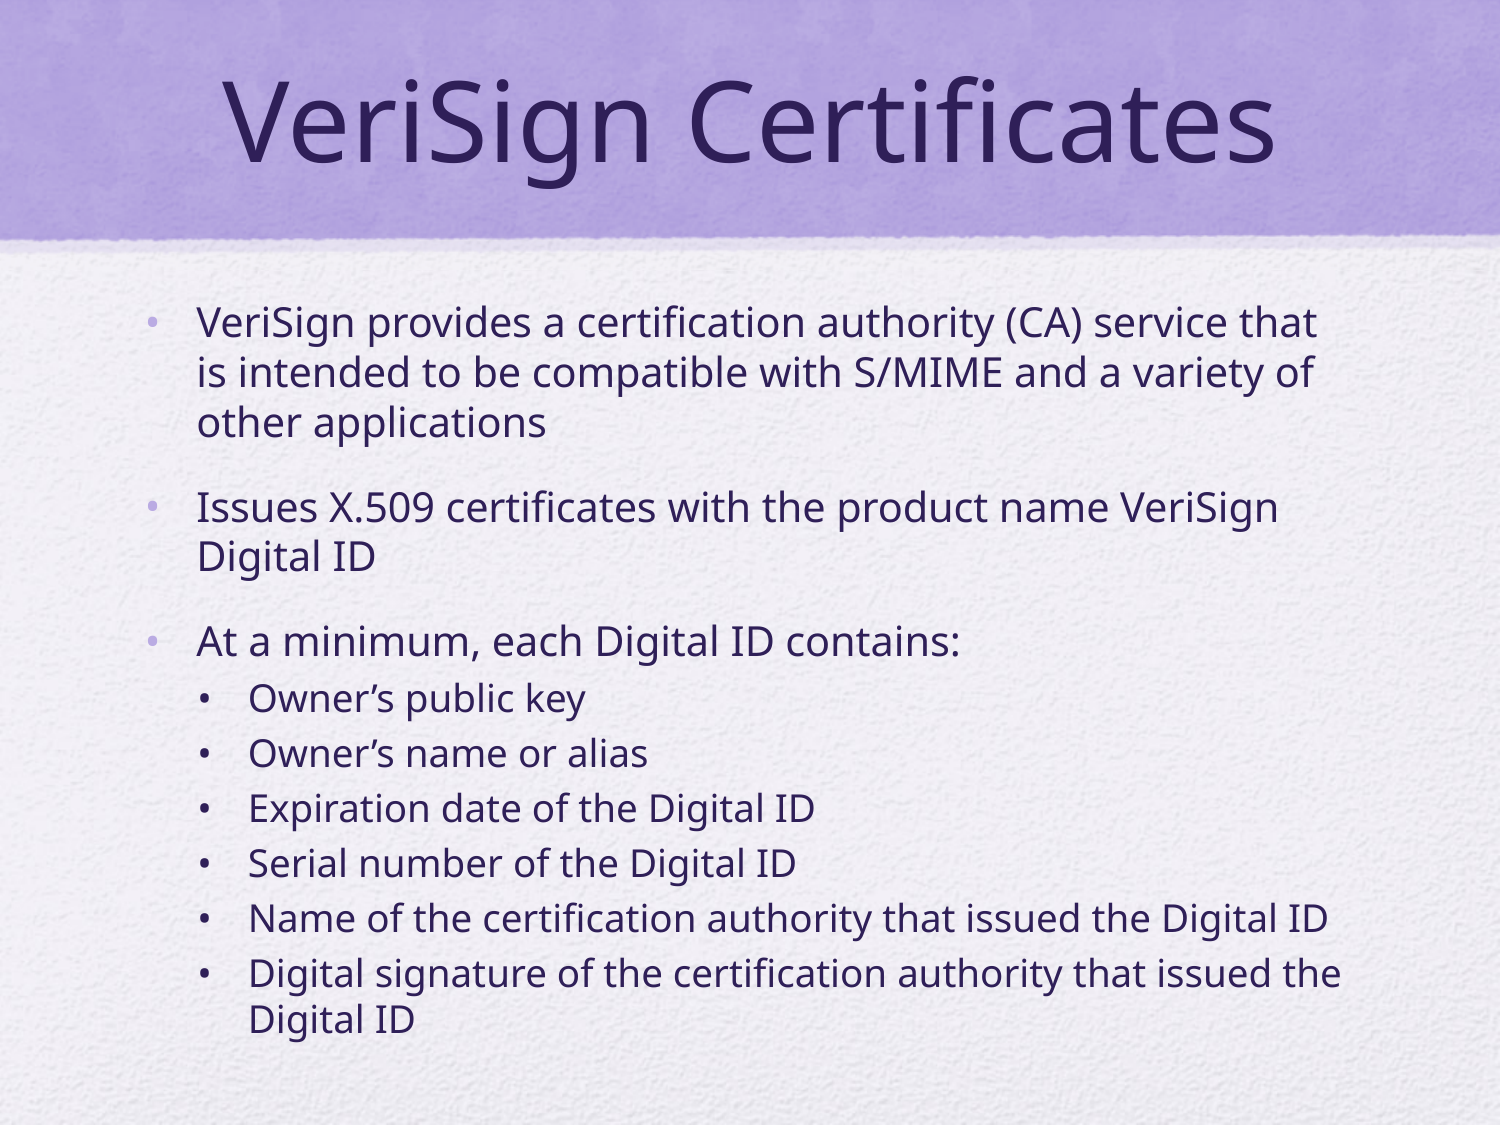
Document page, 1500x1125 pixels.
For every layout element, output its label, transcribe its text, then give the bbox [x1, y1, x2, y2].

list VeriSign provides a certification authority (CA) service that is intended to be compatible with S/MIME and a variety of other applications Issues X.509 certificates with the product name VeriSign Digital ID At a minimum, each Digital ID contains: Owner’s public key Owner’s name or alias Expiration date of the Digital ID Serial number of the Digital ID Name of the certification authority that issued the Digital ID Digital signature of the certification authority that issued the Digital ID [129, 288, 1373, 1063]
title VeriSign Certificates [129, 6, 1373, 239]
picture [0, 225, 1500, 1125]
